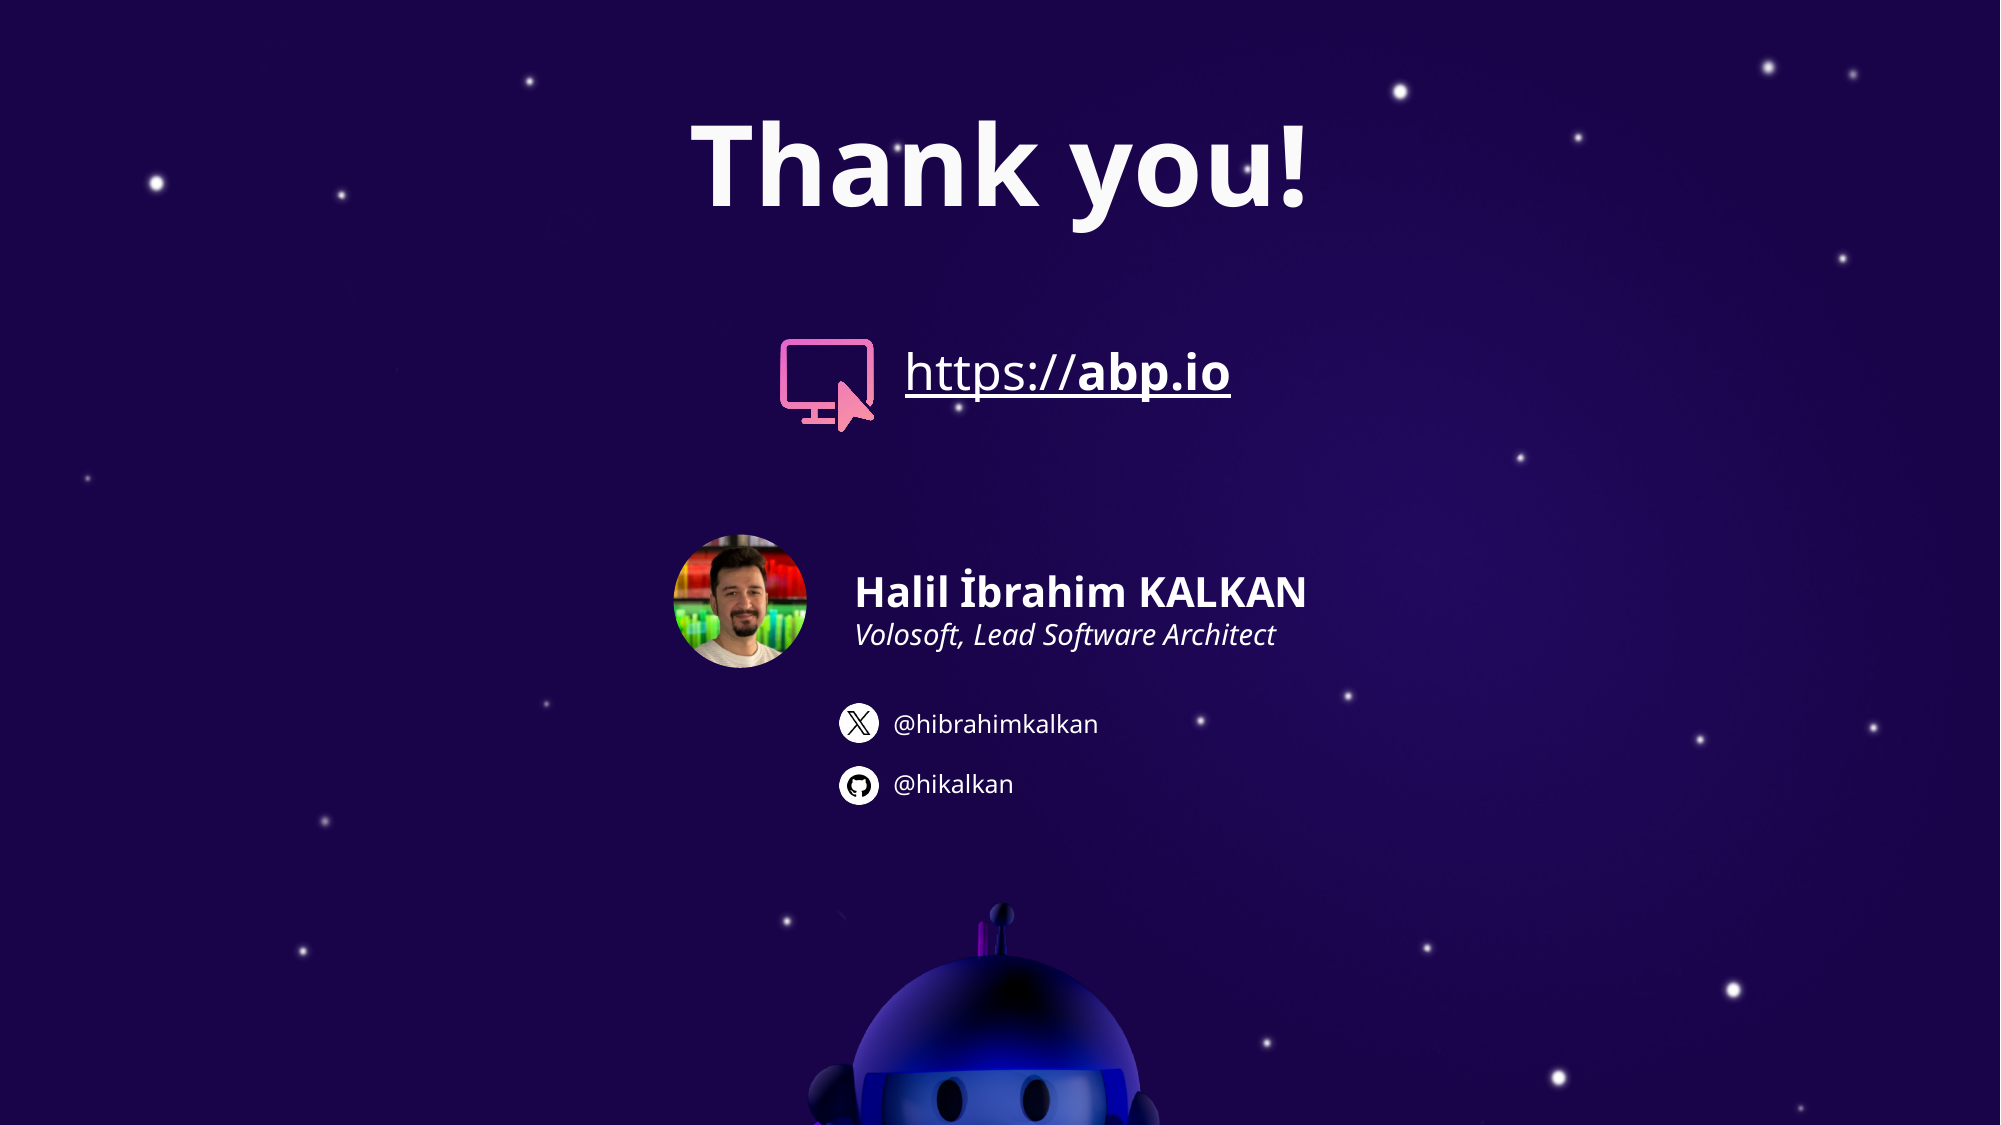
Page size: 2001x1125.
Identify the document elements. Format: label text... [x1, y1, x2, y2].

text_box @hibrahimkalkan [878, 693, 1738, 753]
text_box @hikalkan [878, 753, 1738, 815]
picture [0, 0, 2000, 1125]
text_box Halil İbrahim KALKAN Volosoft, Lead Software Architect [839, 558, 1915, 645]
title Thank you! [249, 93, 1750, 230]
text_box [838, 381, 874, 432]
text_box [780, 339, 874, 424]
text_box https://abp.io [890, 332, 1415, 416]
